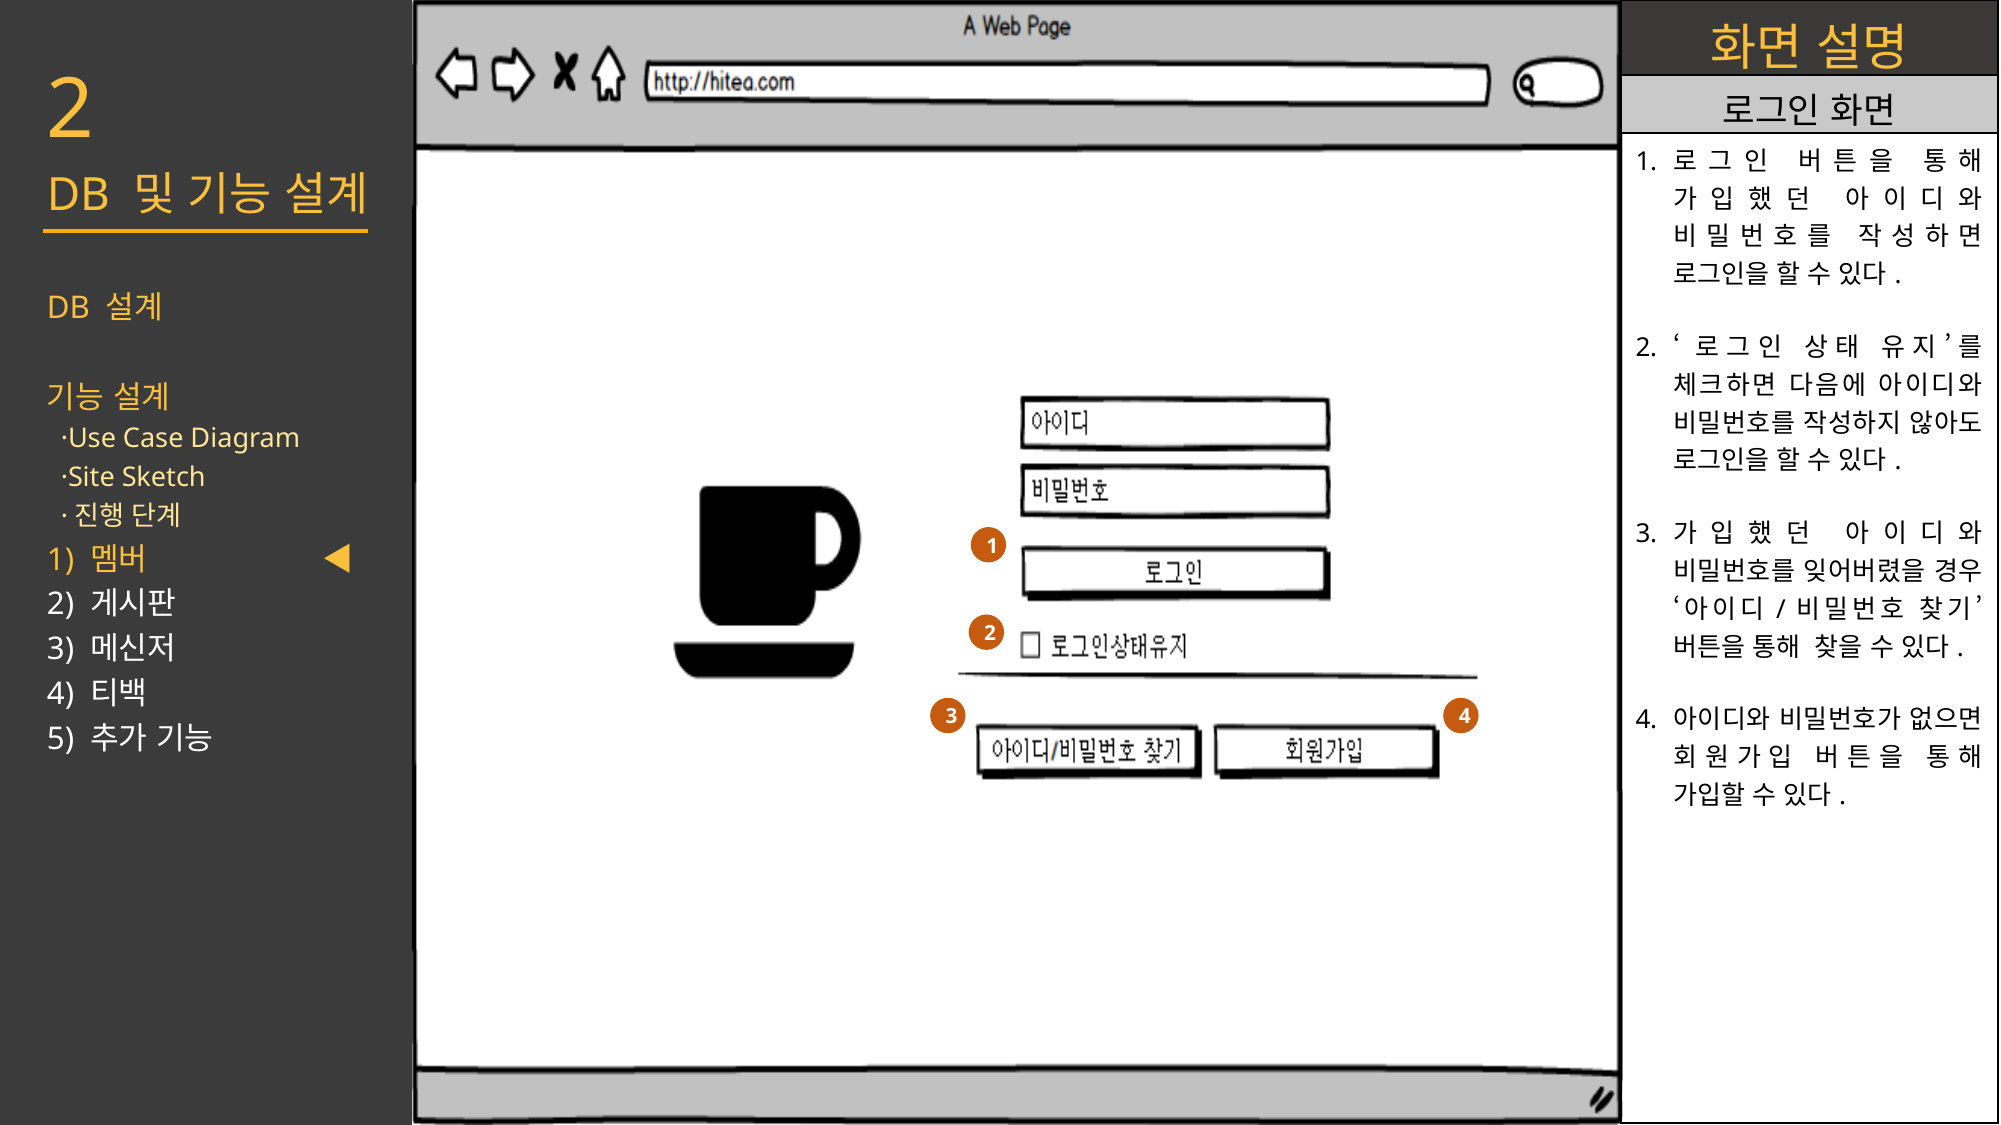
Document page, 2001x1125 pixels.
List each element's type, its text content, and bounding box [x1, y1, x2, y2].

text_box [0, 0, 412, 1125]
picture [412, 0, 1623, 1125]
text_box 2 DB 및 기능 설계 DB 설계 기능 설계 ·Use Case Diagram ·Site Sketch ·진행 단계 1) 멤버 ◀ 2) 게시판 3) 메신저 4) 티백 5) 추가 기능 [32, 26, 384, 763]
table_cell 로그인 버튼을 통해 가입했던 아이디와 비밀번호를 작성하면 로그인을 할 수 있다. ‘로그인 상태 유지’를 체크하면 다음에 아이디와 비밀번호를 작성하지 않아도 로그인을 할 수 있다. 가입했던 아이디와 비밀번호를 잊어버렸을 경우 ‘아이디/비밀번호 찾기’ 버튼을 통해 찾을 수 있다. 아이디와 비밀번호가 없으면 회원가입 버튼을 통해 가입할 수 있다. [1623, 134, 1997, 1122]
table_cell 로그인 화면 [1623, 76, 1997, 132]
table_header 화면 설명 [1623, 1, 1997, 74]
